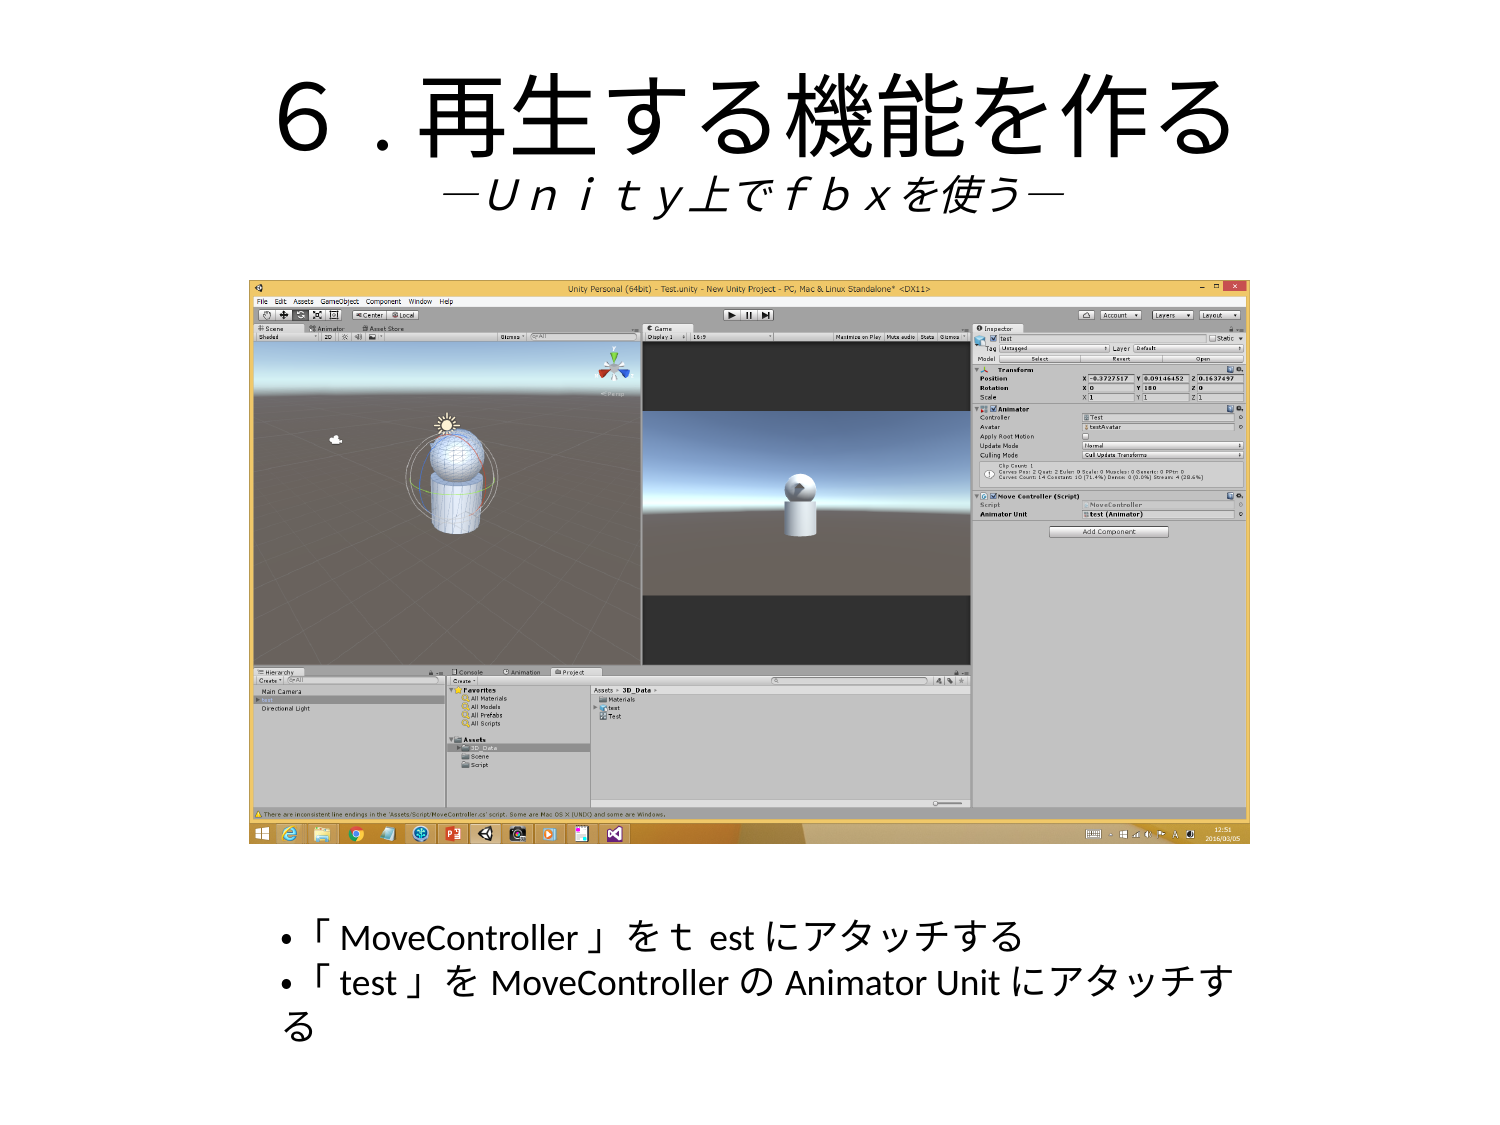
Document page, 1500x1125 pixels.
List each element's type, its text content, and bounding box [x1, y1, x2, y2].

picture [249, 280, 1251, 845]
title ６.再生する機能を作る ―Ｕｎｉｔｙ上でｆｂｘを使う― [75, 45, 1425, 233]
text_box ・「MoveController」をｔestにアタッチする ・「test」をMoveControllerのAnimator Unitにアタッチする [265, 905, 1258, 1055]
